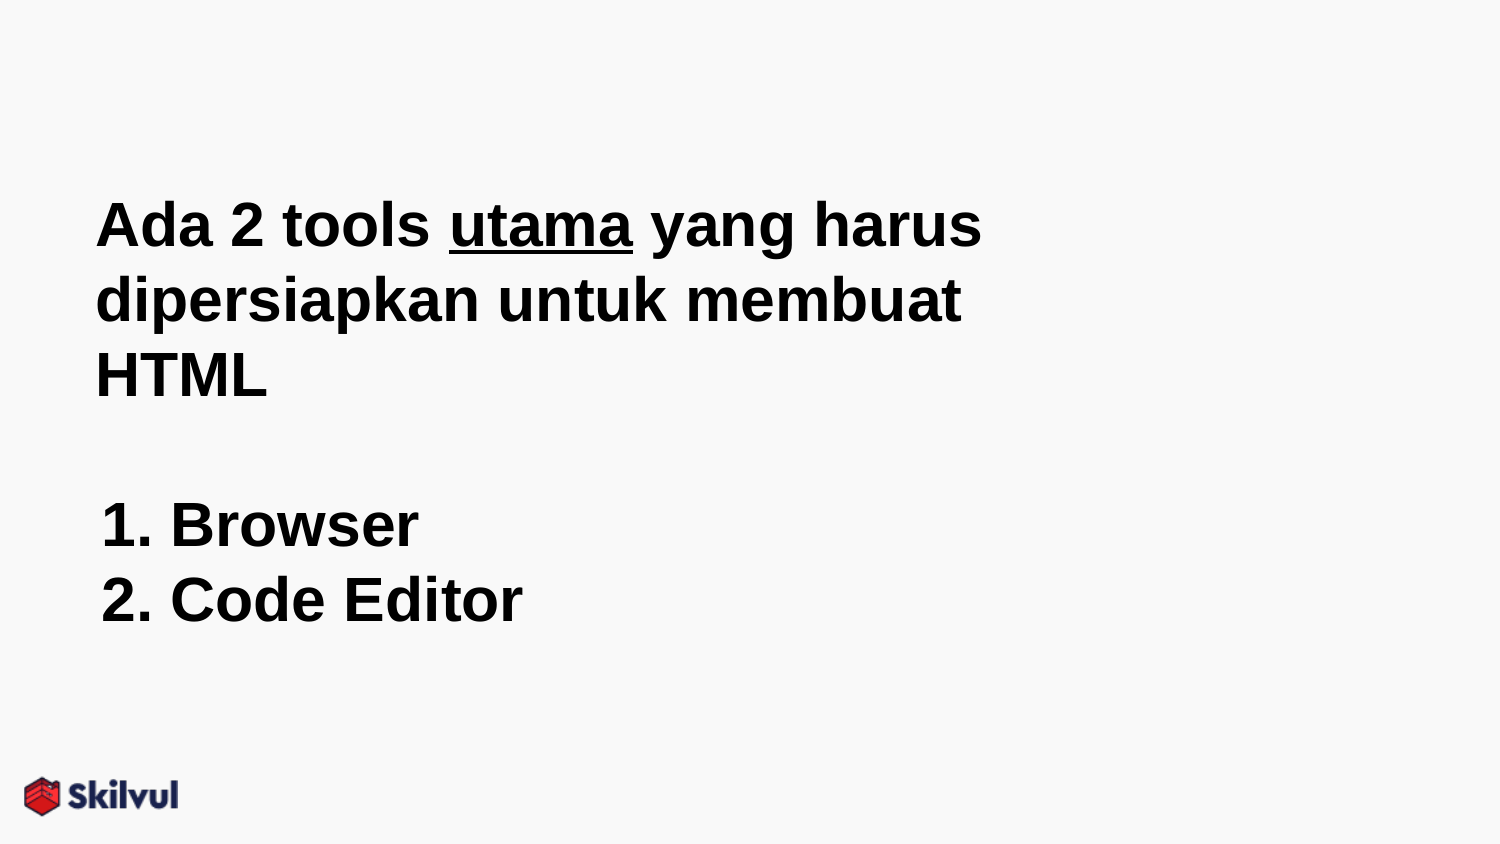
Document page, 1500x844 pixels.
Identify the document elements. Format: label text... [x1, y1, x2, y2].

picture [24, 774, 178, 819]
title Ada 2 tools utama yang harus dipersiapkan untuk membuat HTML Browser Code Editor [80, 73, 1125, 745]
